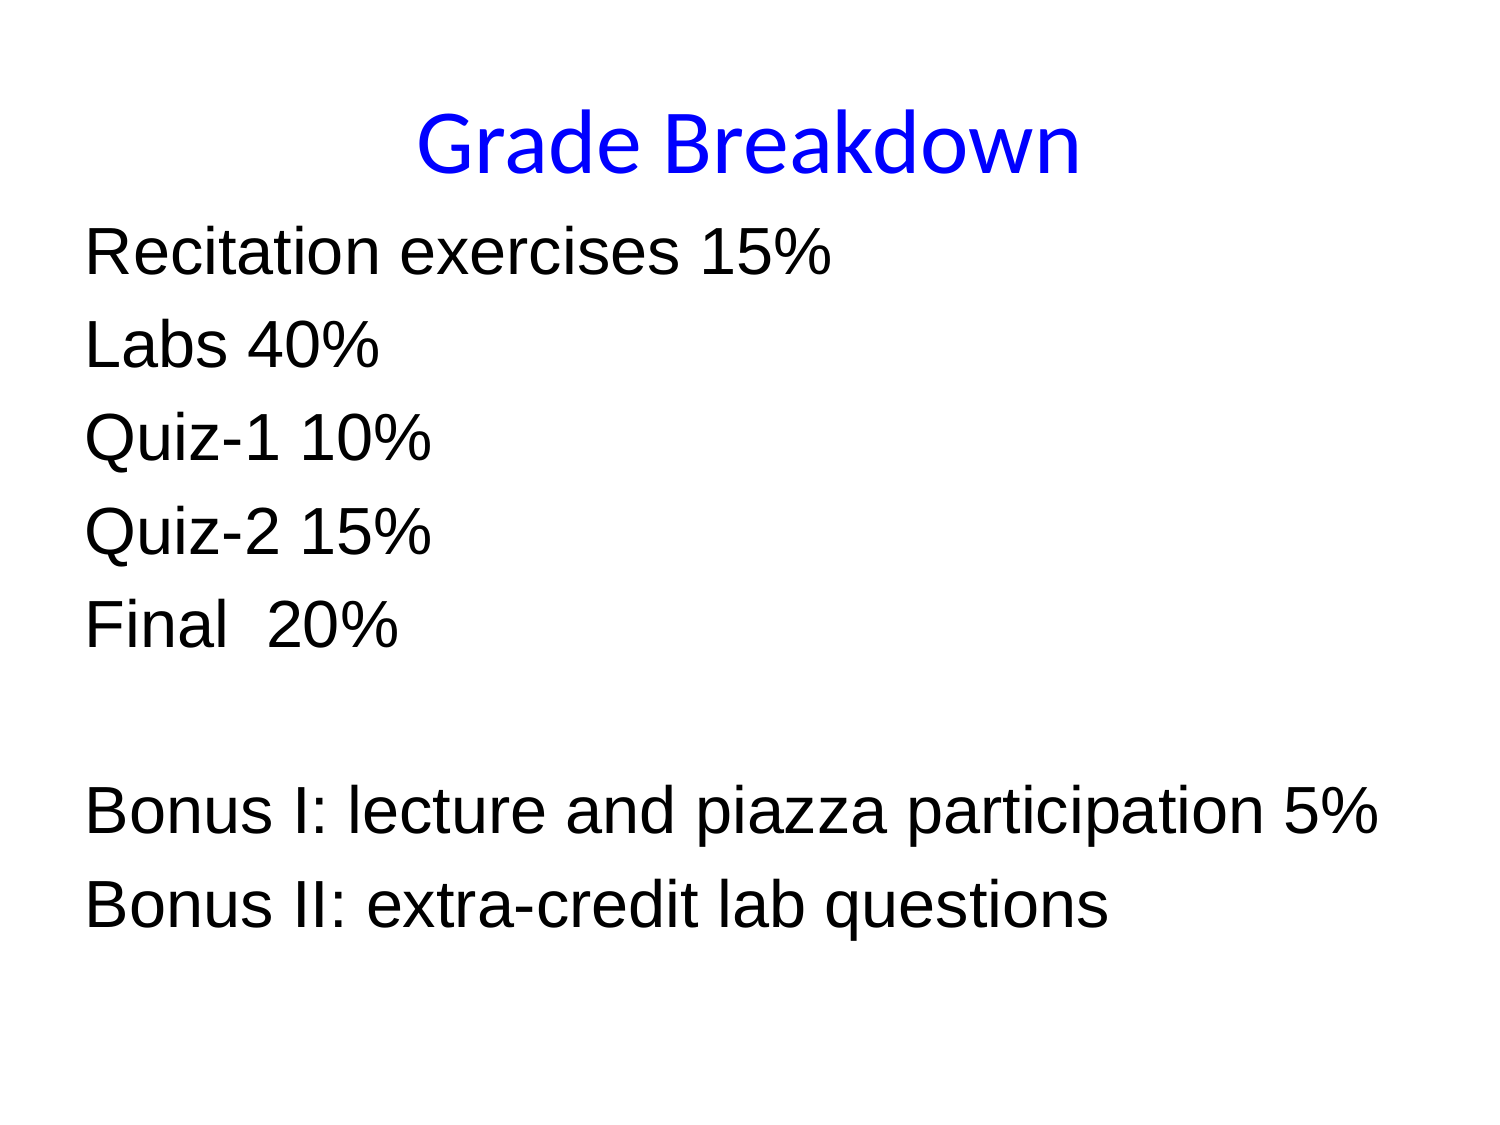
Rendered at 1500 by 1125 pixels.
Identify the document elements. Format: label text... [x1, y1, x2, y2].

title Grade Breakdown [75, 43, 1425, 200]
list Recitation exercises 15% Labs 40% Quiz-1 10% Quiz-2 15% Final 20% Bonus I: lecture and piazza participation 5% Bonus II: extra-credit lab questions [70, 200, 1496, 1100]
